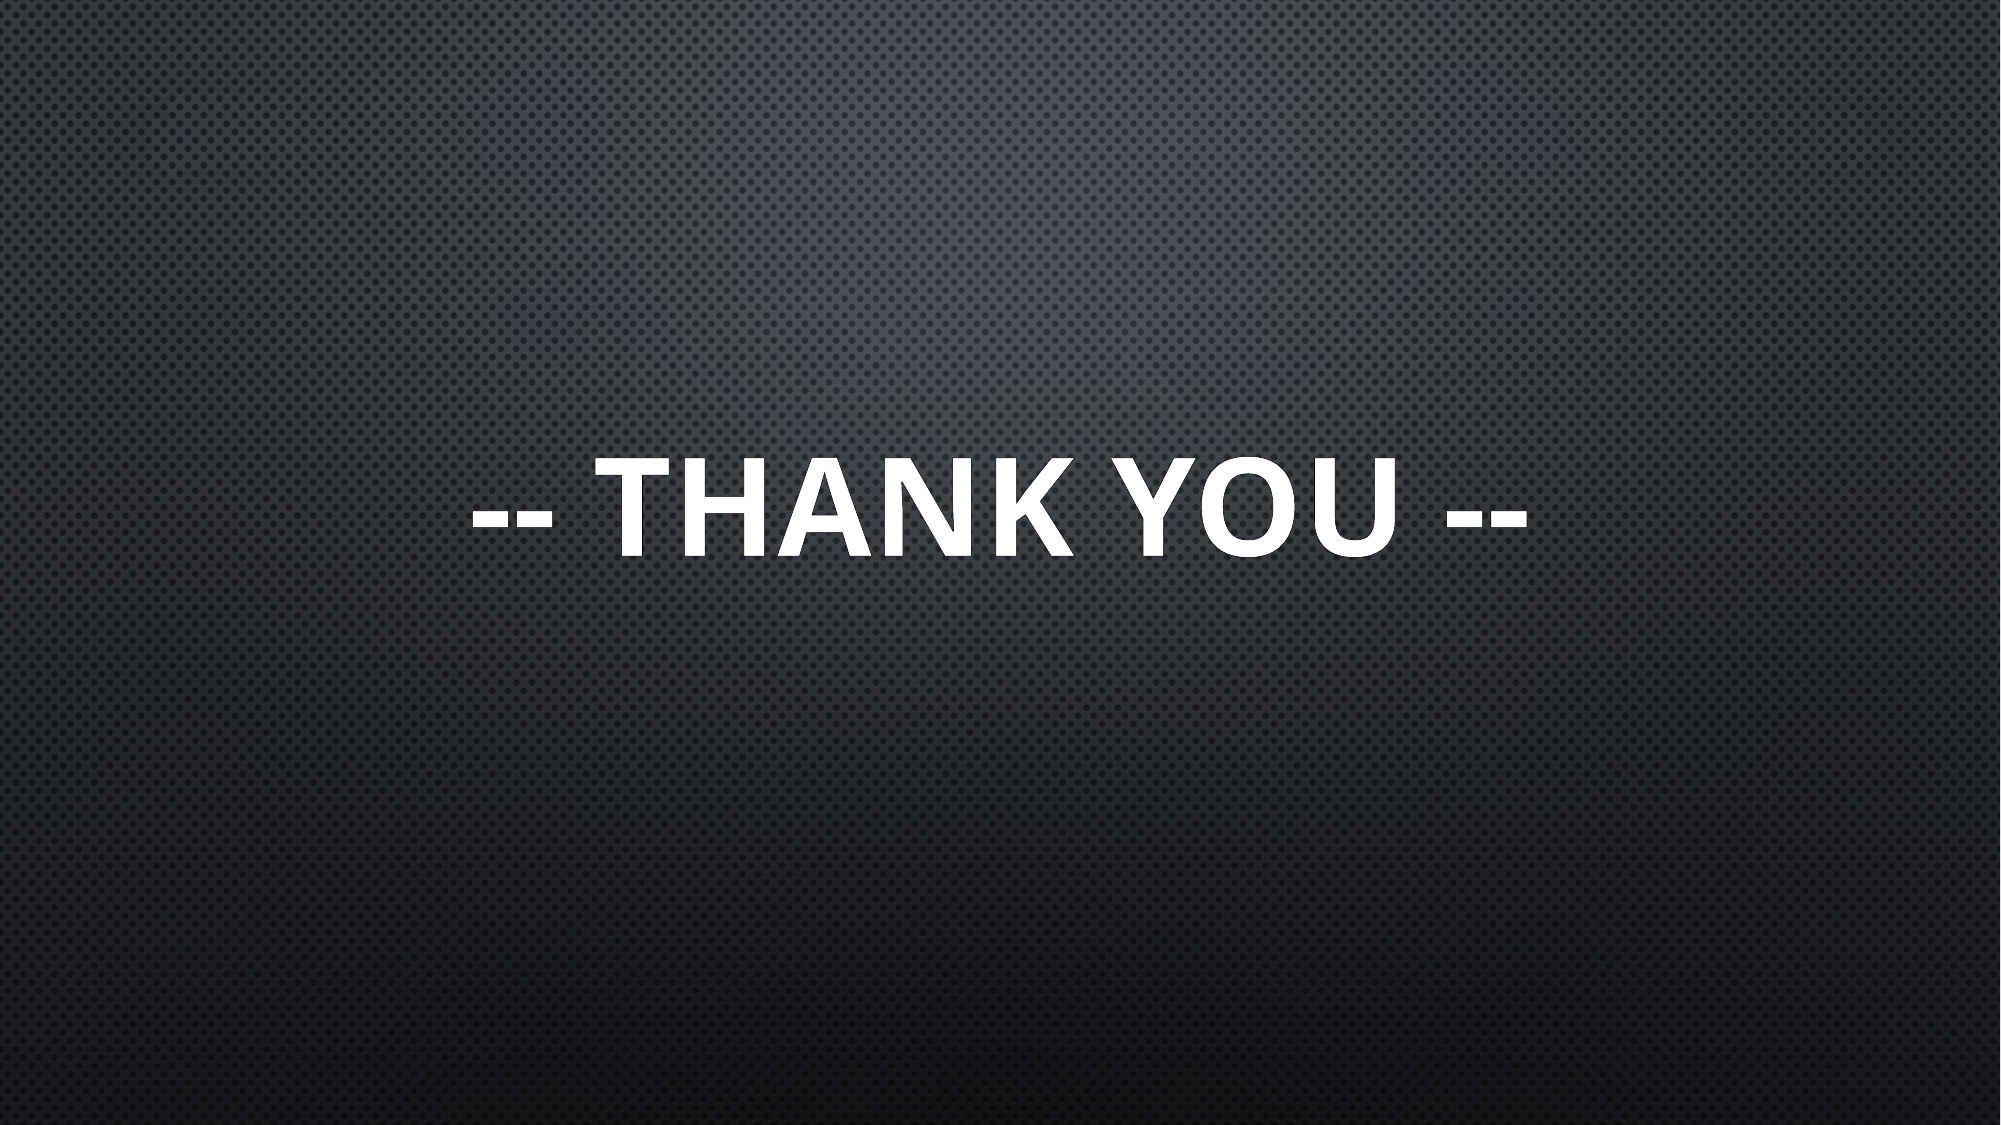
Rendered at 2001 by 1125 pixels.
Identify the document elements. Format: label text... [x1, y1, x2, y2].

text_box -- THANK YOU -- [453, 411, 1547, 591]
